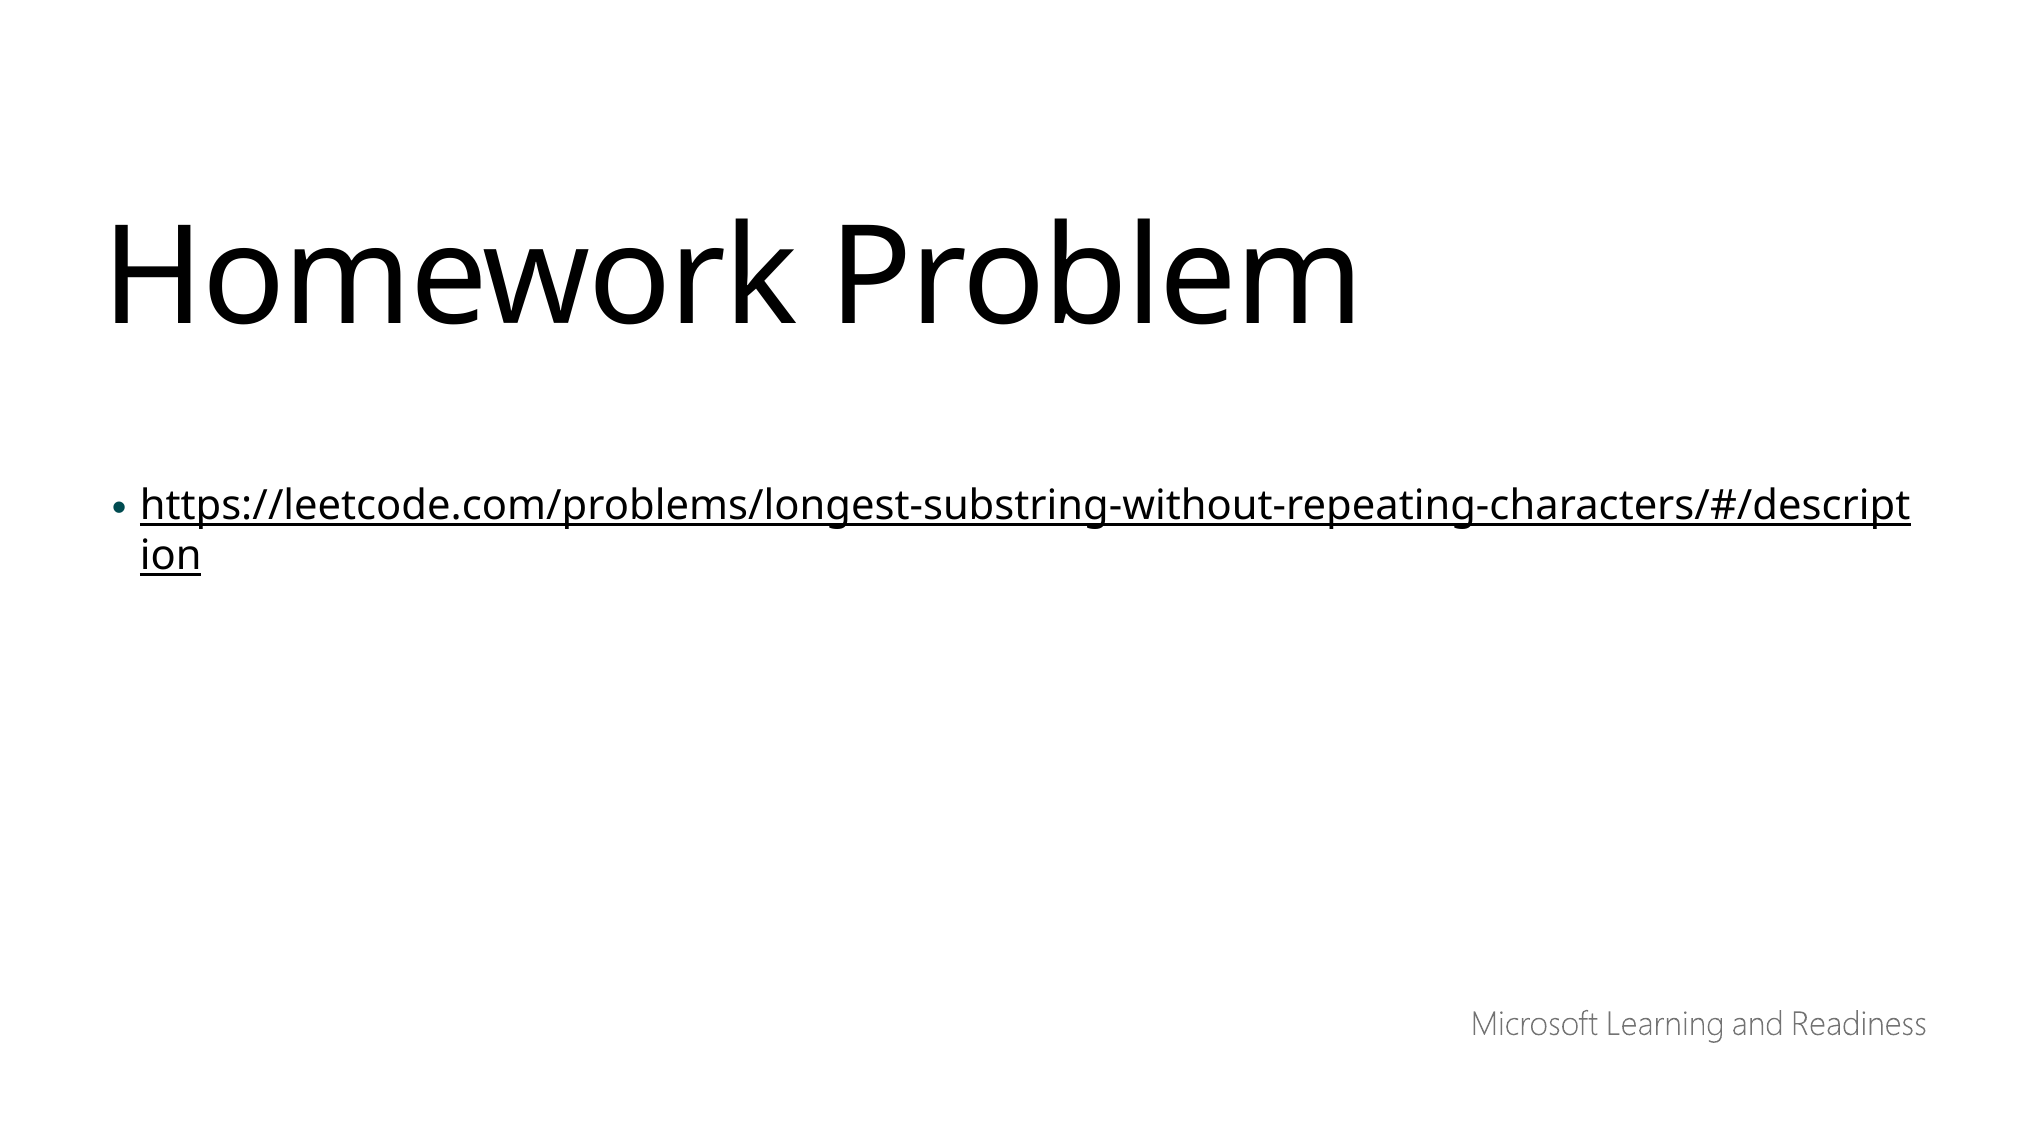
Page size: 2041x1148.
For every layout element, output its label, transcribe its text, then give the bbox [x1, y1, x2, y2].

list https://leetcode.com/problems/longest-substring-without-repeating-characters/#/description [111, 470, 1915, 970]
list Homework Problem [102, 204, 1913, 333]
